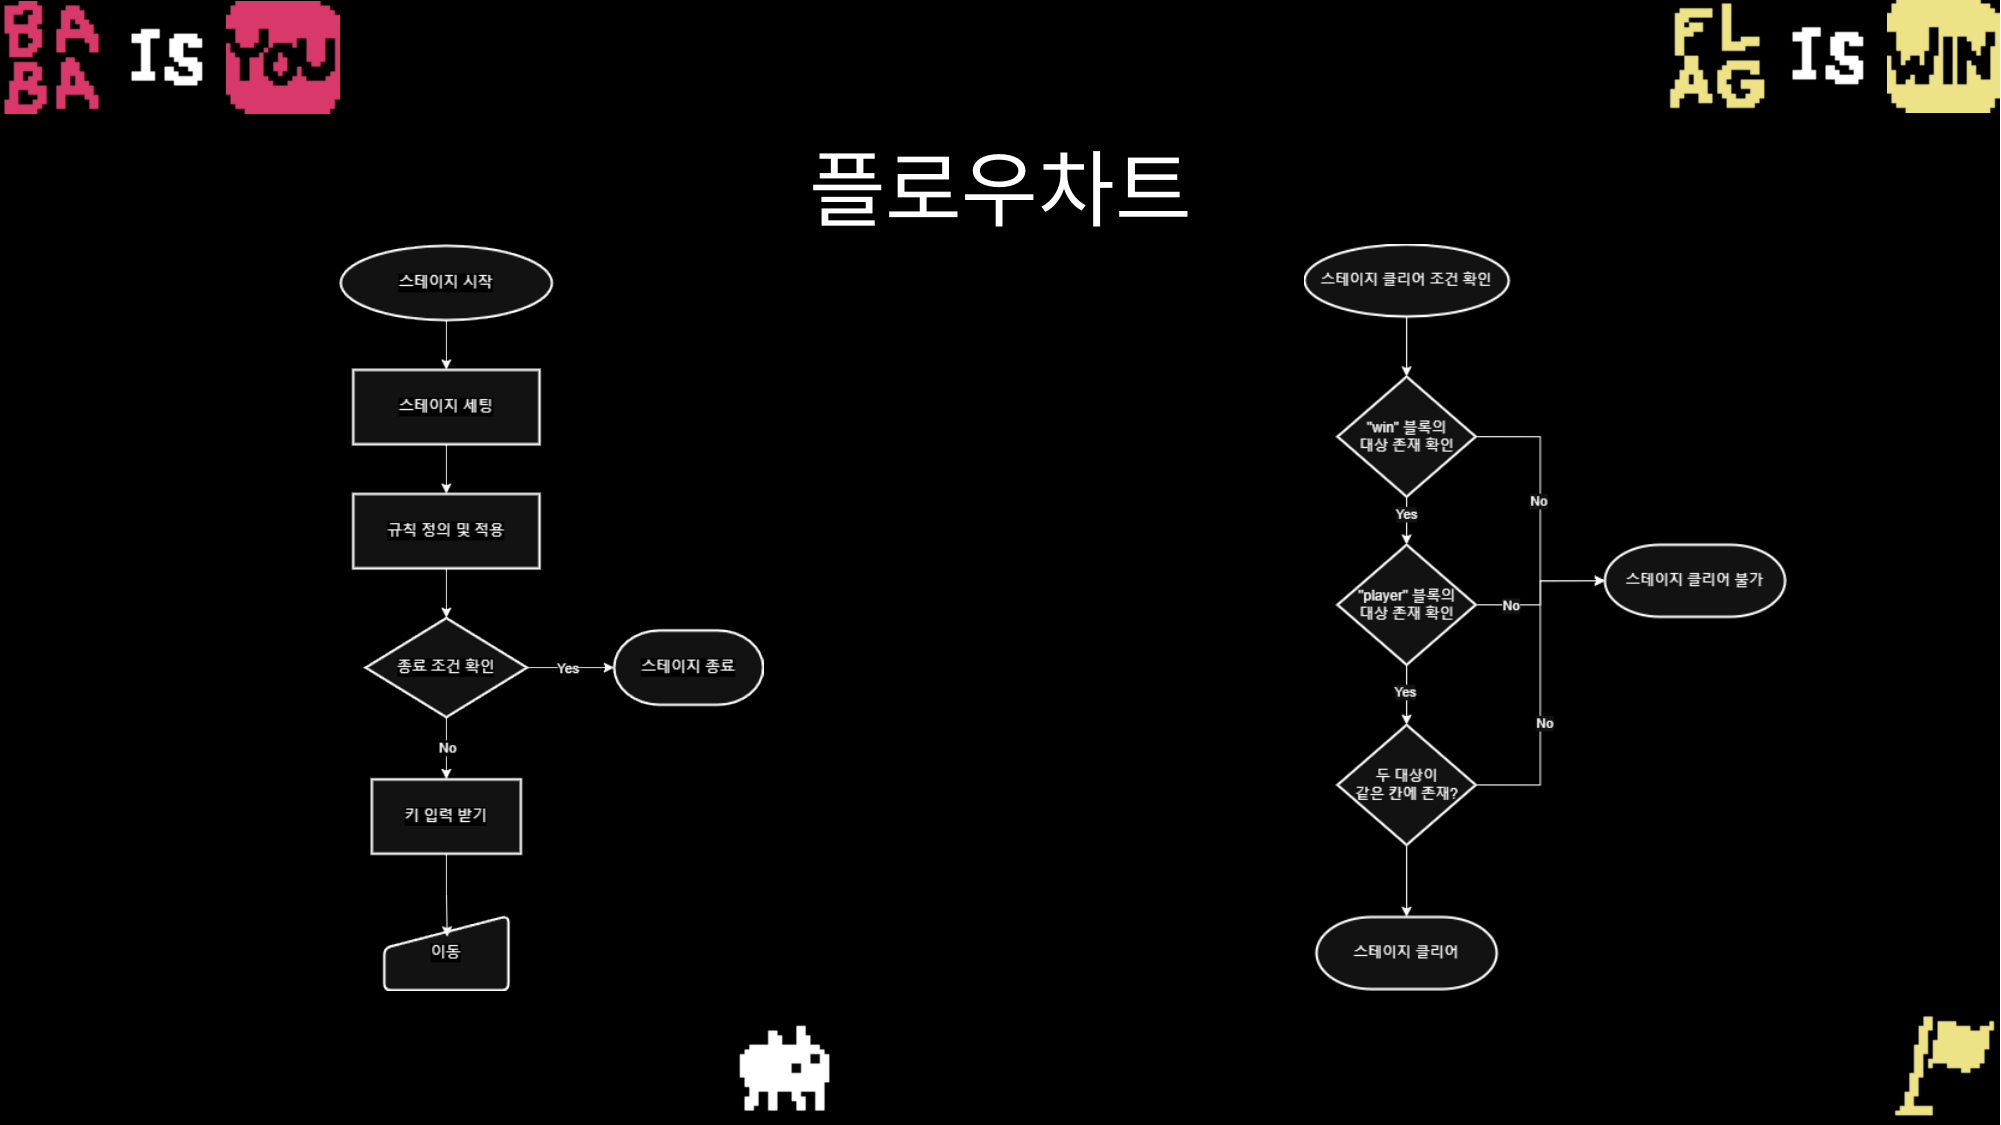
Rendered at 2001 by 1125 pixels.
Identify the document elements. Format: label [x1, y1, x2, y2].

picture [339, 244, 764, 991]
text_box [0, 0, 2000, 1125]
